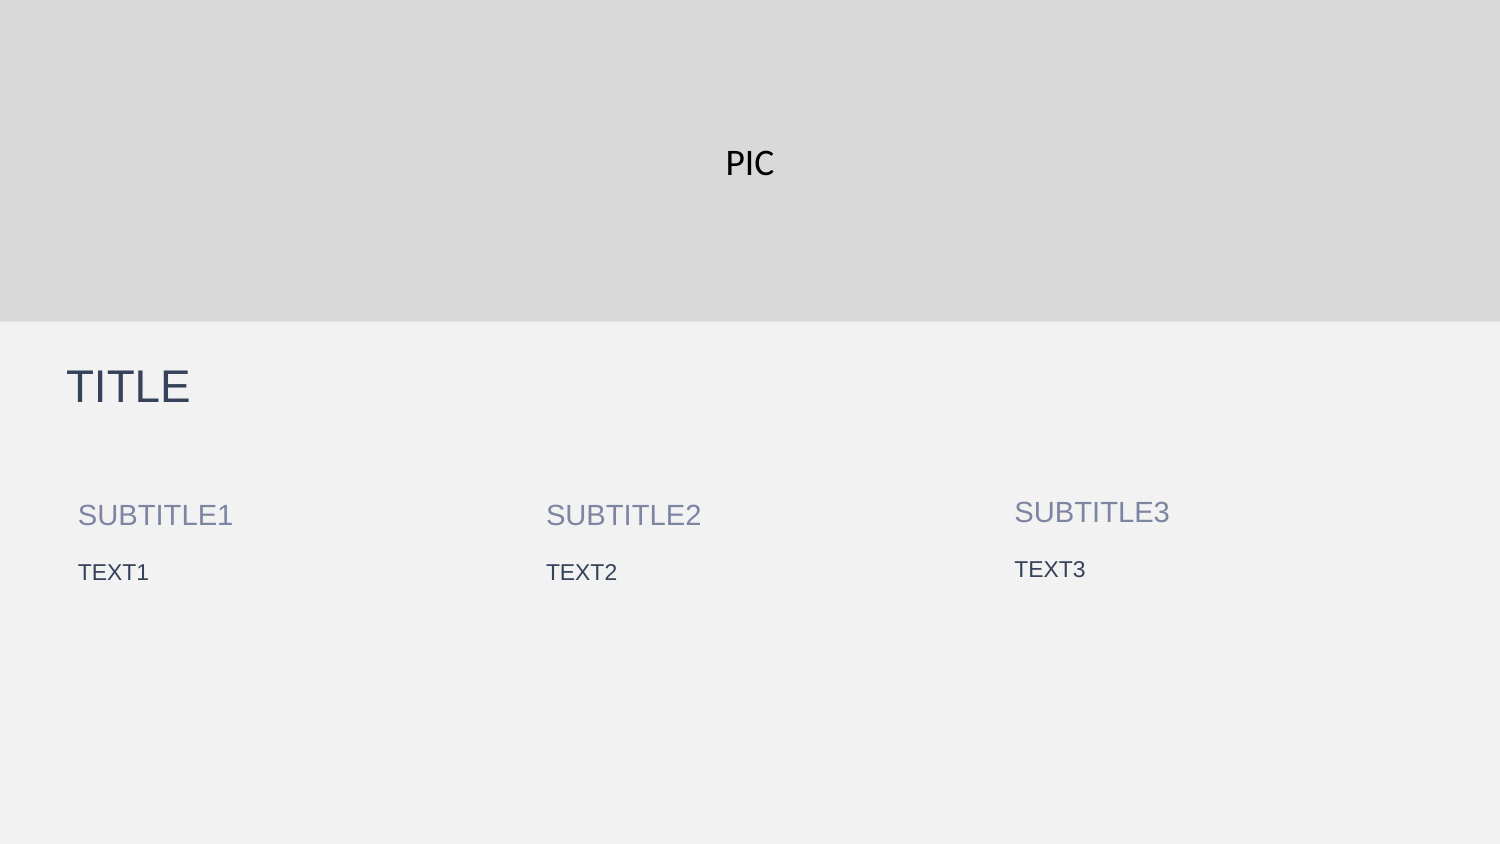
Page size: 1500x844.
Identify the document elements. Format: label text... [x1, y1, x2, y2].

text_box SUBTITLE3 [999, 418, 1437, 536]
text_box TEXT3 [999, 547, 1437, 804]
text_box TITLE [51, 349, 1425, 488]
text_box TEXT1 [63, 550, 501, 808]
text_box SUBTITLE2 [531, 488, 969, 539]
text_box PIC [0, 0, 1500, 324]
text_box SUBTITLE1 [63, 488, 501, 539]
text_box TEXT2 [531, 550, 969, 808]
